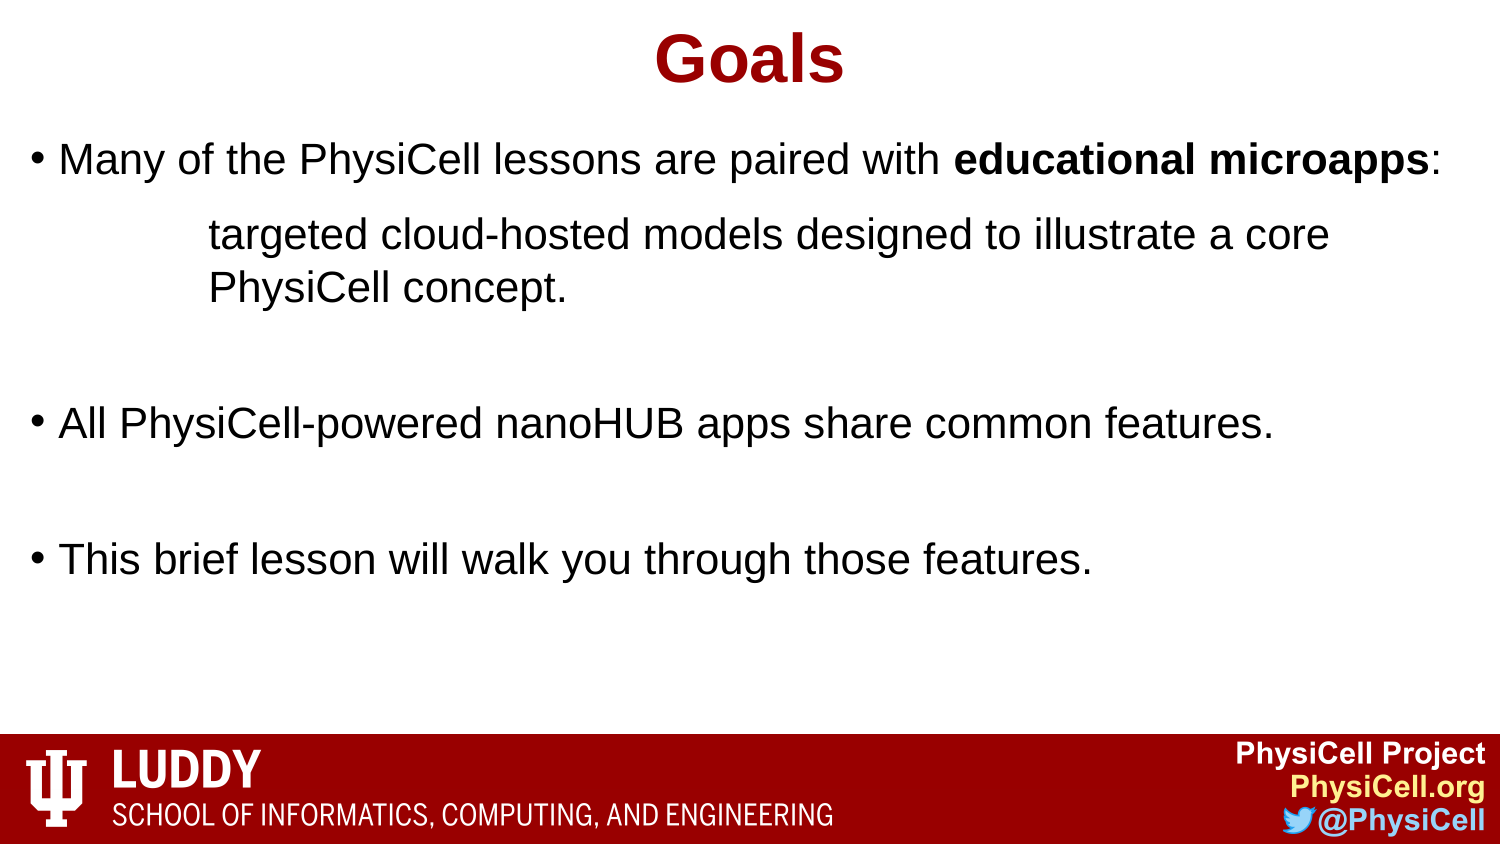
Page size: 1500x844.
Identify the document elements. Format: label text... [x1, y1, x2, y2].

title Goals [0, 0, 1500, 121]
list Many of the PhysiCell lessons are paired with educational microapps: targeted cloud-hosted models designed to illustrate a core PhysiCell concept. All PhysiCell-powered nanoHUB apps share common features. This brief lesson will walk you through those features. [0, 123, 1500, 739]
picture [0, 739, 1500, 844]
